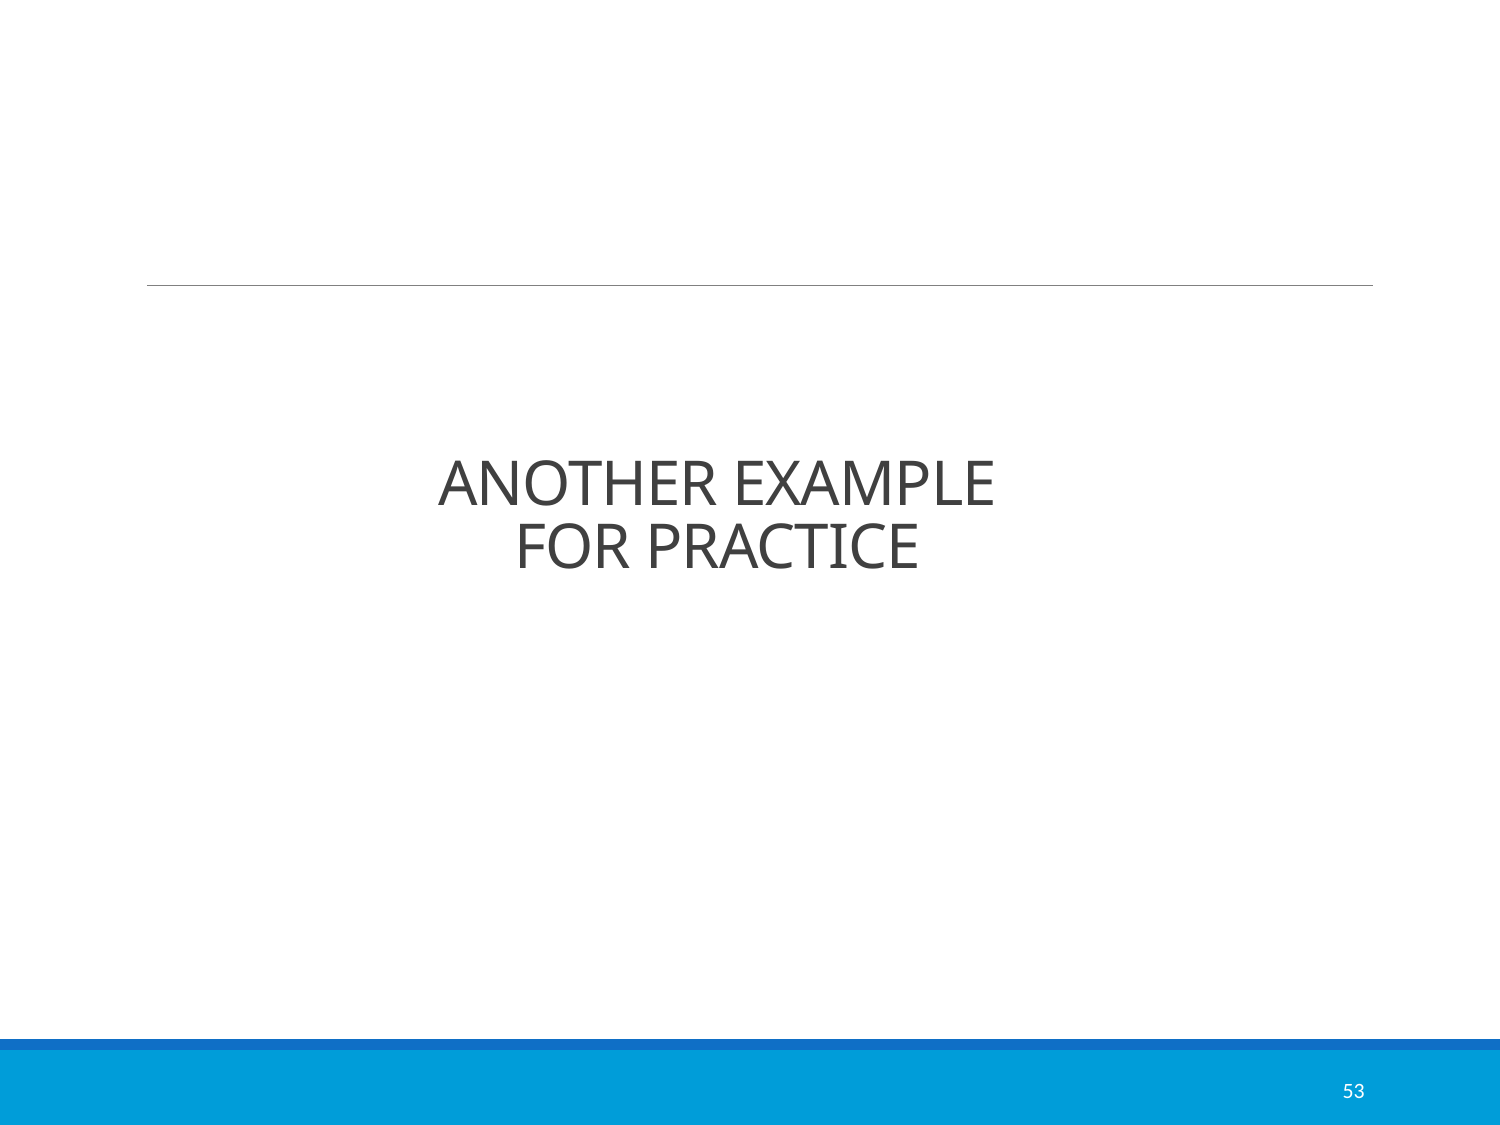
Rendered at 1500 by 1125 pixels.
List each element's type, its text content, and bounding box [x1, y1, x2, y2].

title ANOTHER EXAMPLE FOR PRACTICE [98, 446, 1337, 589]
slide_number 53 [1218, 1059, 1380, 1120]
